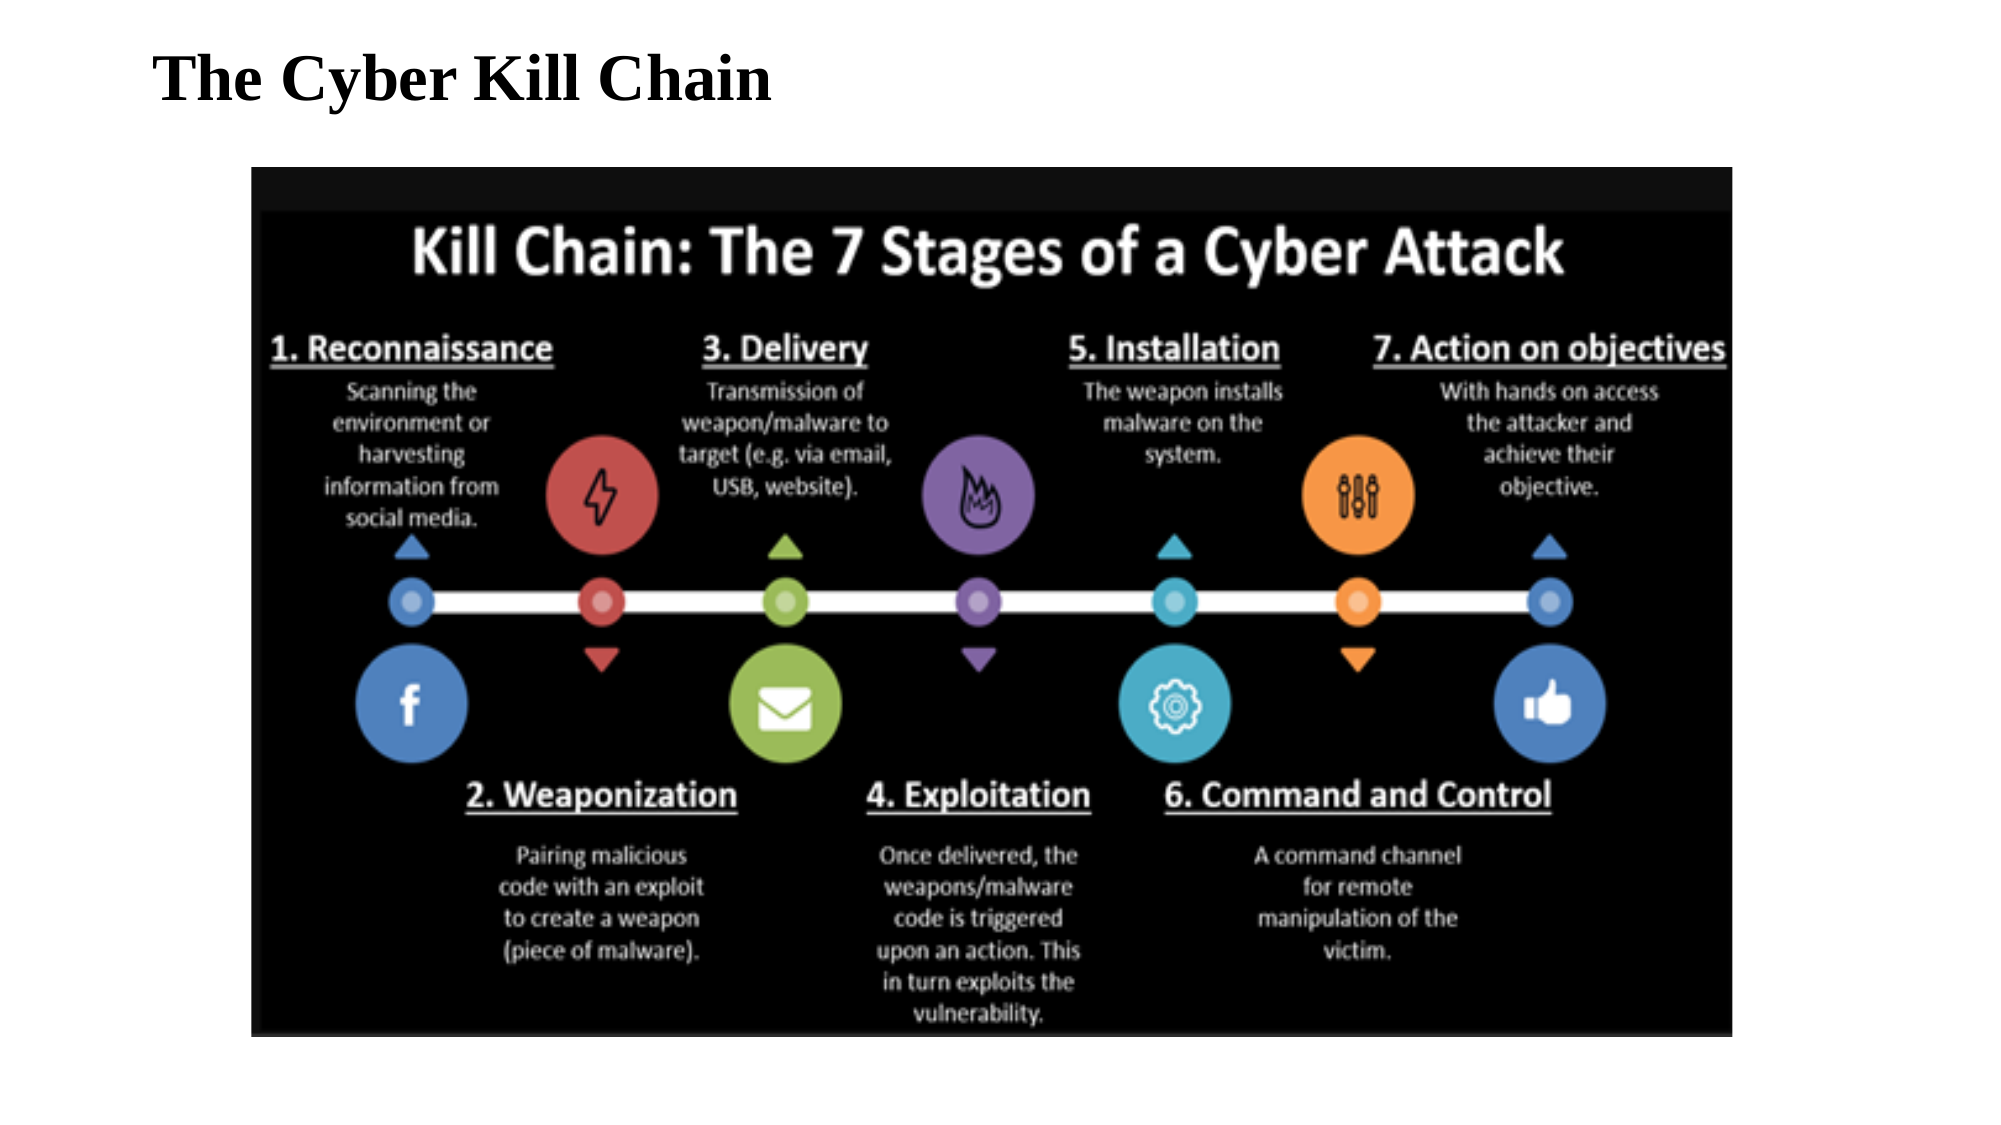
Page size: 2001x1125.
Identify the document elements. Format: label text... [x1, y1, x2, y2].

picture [251, 167, 1733, 1037]
title The Cyber Kill Chain [137, 40, 1863, 118]
